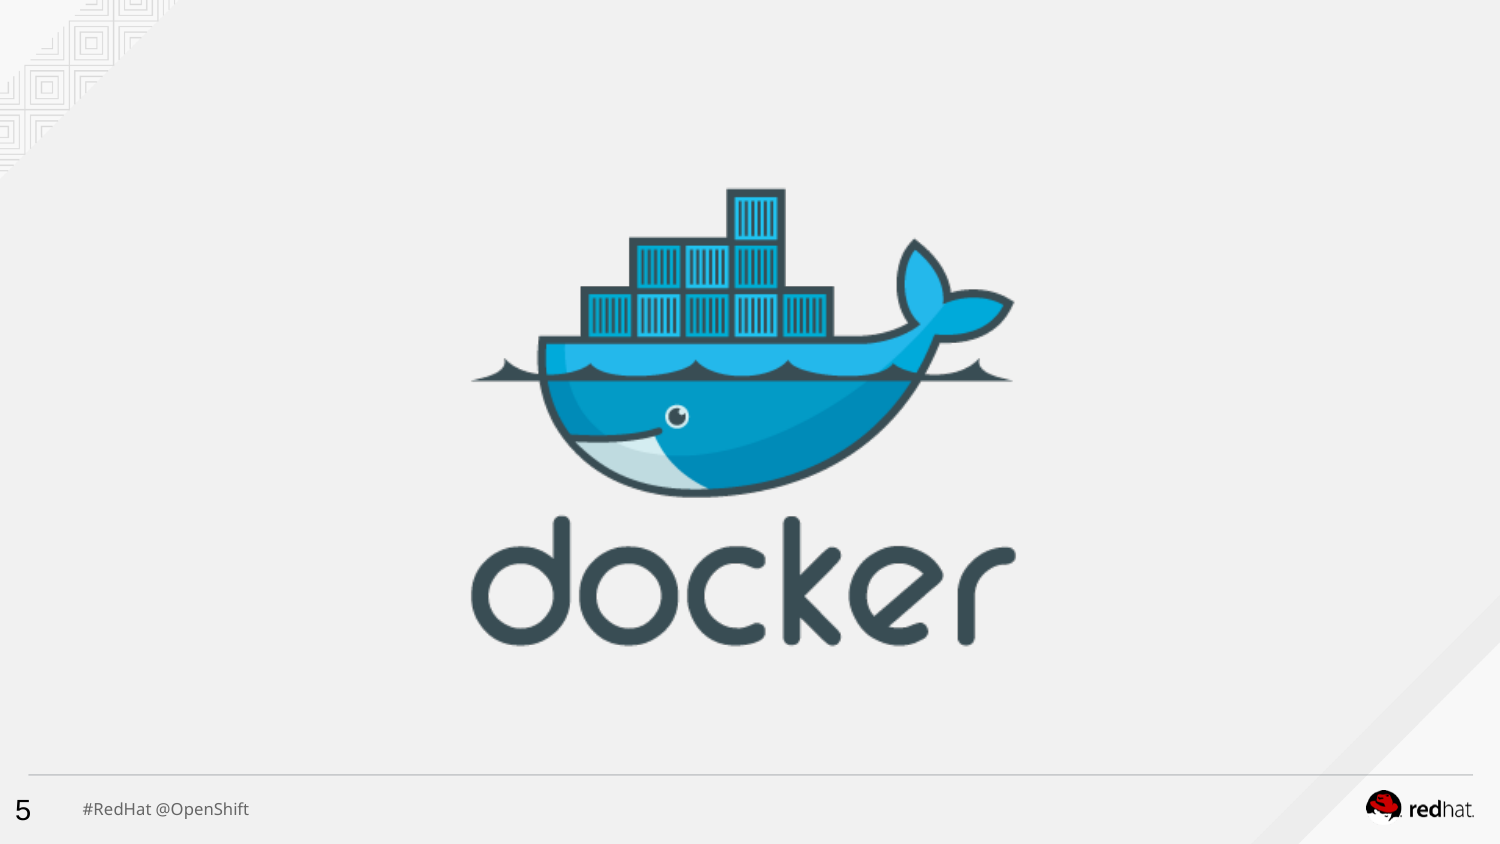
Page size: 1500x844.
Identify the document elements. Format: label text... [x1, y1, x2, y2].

slide_number 5 [0, 776, 86, 842]
picture [0, 0, 1500, 844]
